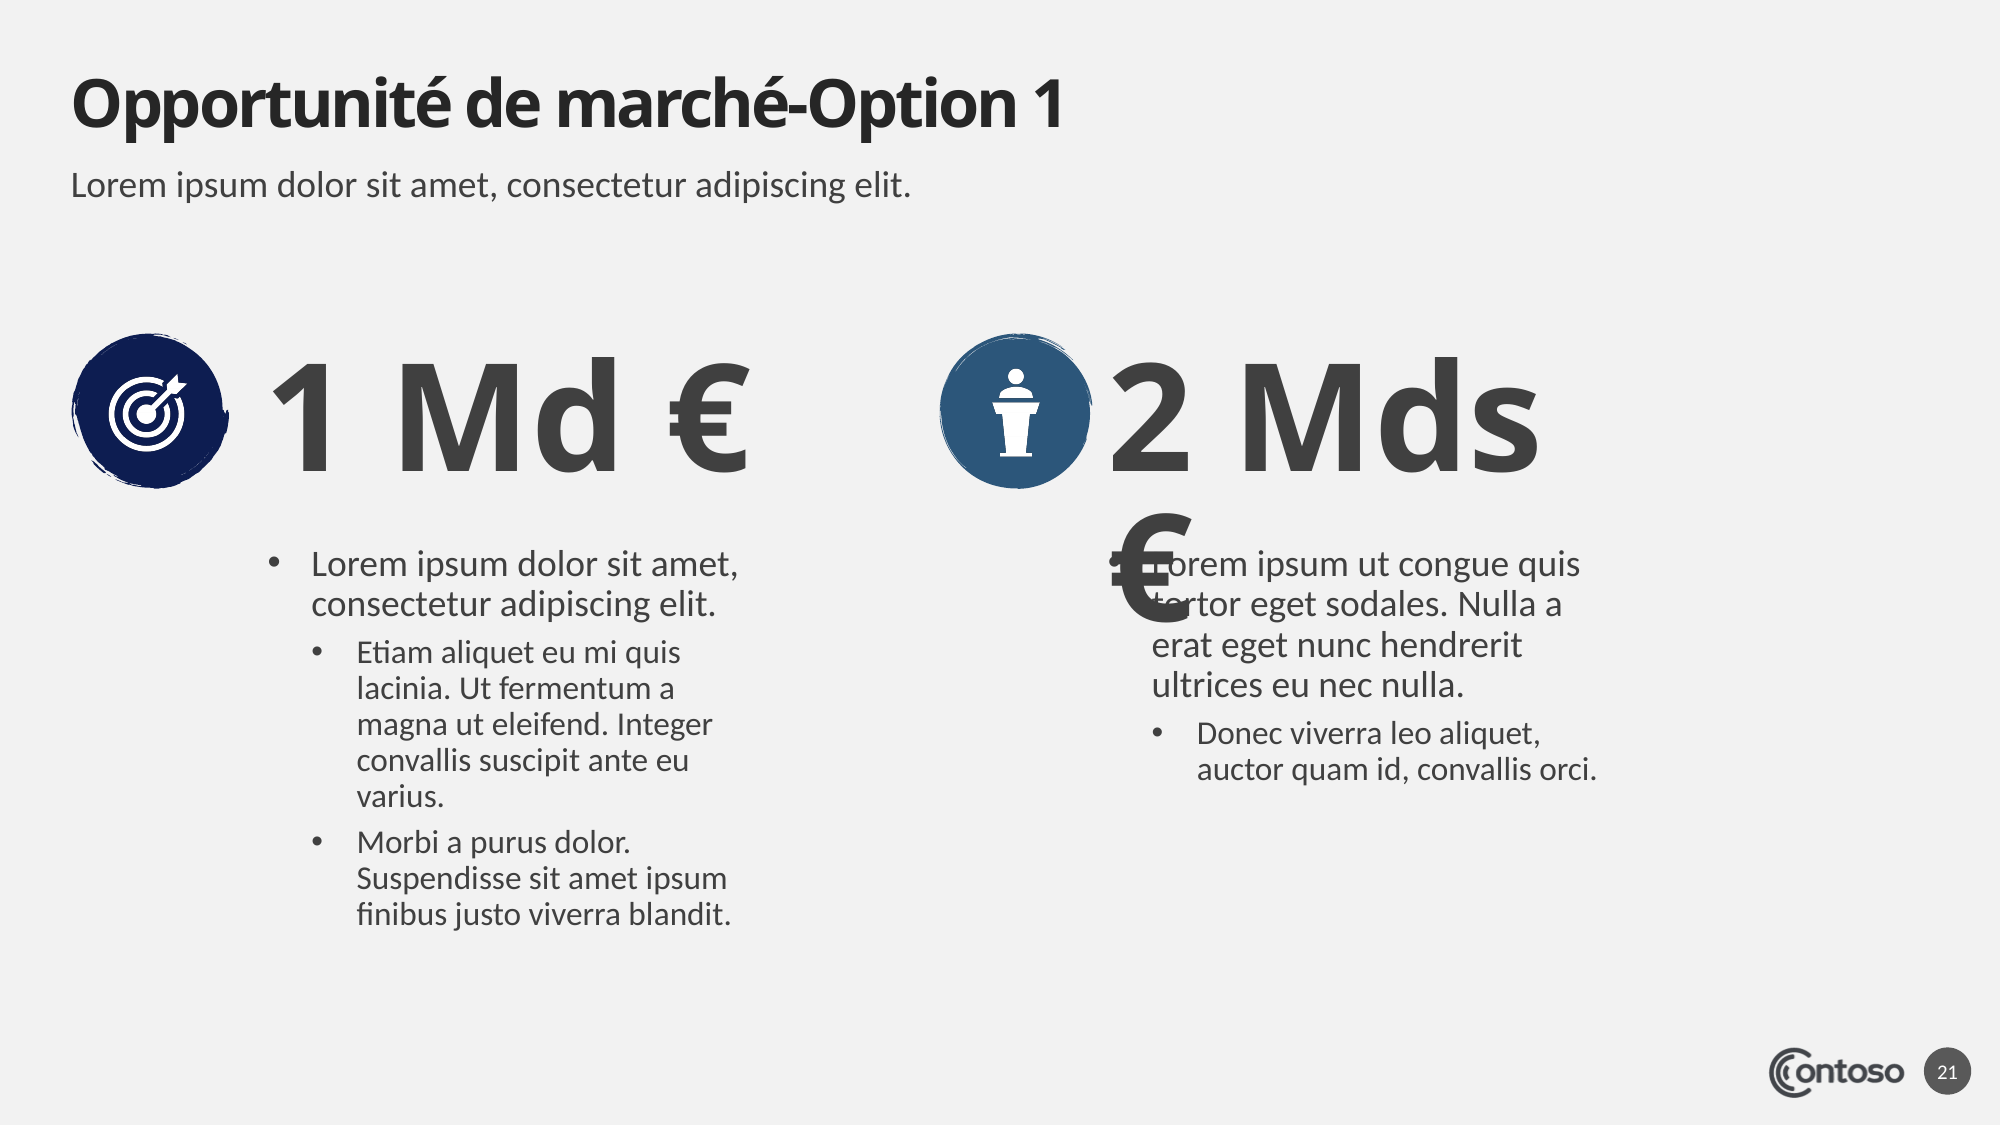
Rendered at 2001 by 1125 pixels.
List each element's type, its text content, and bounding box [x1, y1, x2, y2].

list 1 Md € [265, 351, 769, 516]
list Lorem ipsum dolor sit amet, consectetur adipiscing elit. Etiam aliquet eu mi quis lacinia. Ut fermentum a magna ut eleifend. Integer convallis suscipit ante eu varius. Morbi a purus dolor. Suspendisse sit amet ipsum finibus justo viverra blandit. [267, 543, 772, 1045]
title Opportunité de marché-Option 1 [70, 70, 1930, 142]
list 2 Mds € [1107, 351, 1612, 517]
list Lorem ipsum dolor sit amet, consectetur adipiscing elit. [70, 165, 1930, 207]
picture [968, 353, 1064, 472]
text_box [71, 333, 229, 489]
text_box [939, 333, 1093, 489]
list Lorem ipsum ut congue quis tortor eget sodales. Nulla a erat eget nunc hendrerit ultrices eu nec nulla. Donec viverra leo aliquet, auctor quam id, convallis orci. [1107, 543, 1612, 1045]
picture [100, 370, 195, 455]
slide_number 21 [1923, 1047, 1972, 1095]
